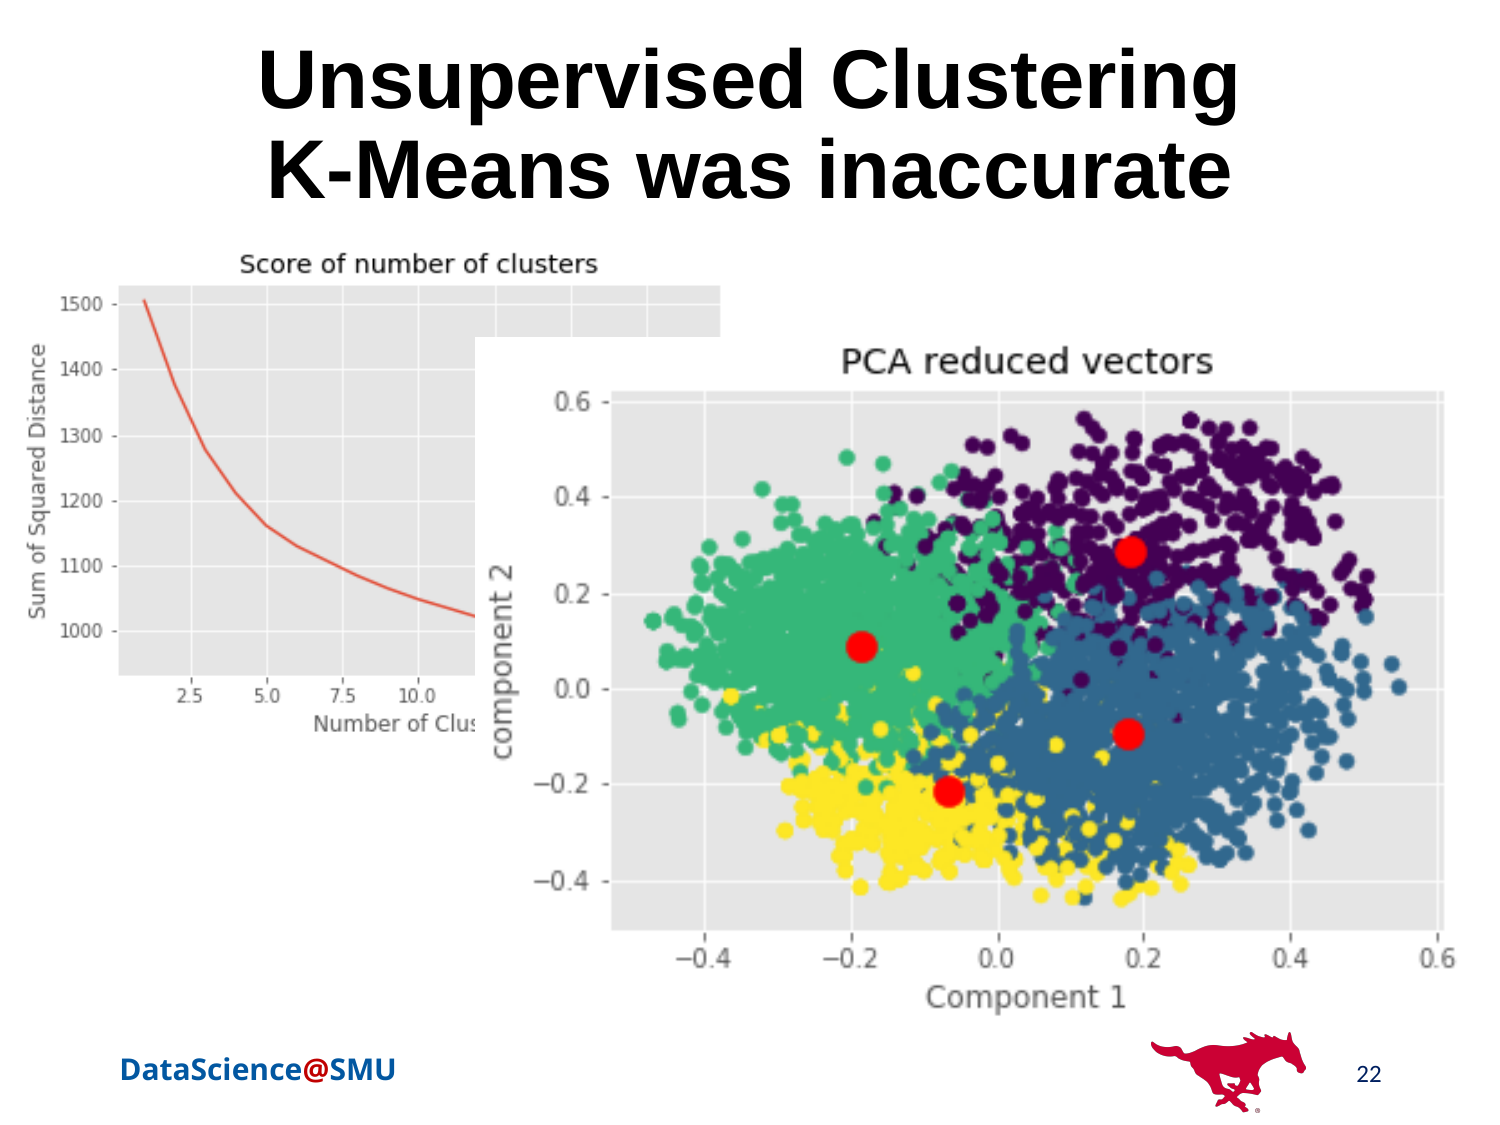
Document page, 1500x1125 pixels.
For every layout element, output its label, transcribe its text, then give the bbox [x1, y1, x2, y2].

picture [1151, 1032, 1306, 1042]
slide_number 22 [1059, 1042, 1397, 1103]
picture [1151, 1103, 1306, 1113]
picture [468, 337, 1483, 1021]
title Unsupervised Clustering K-Means was inaccurate [103, 18, 1397, 236]
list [20, 235, 750, 741]
